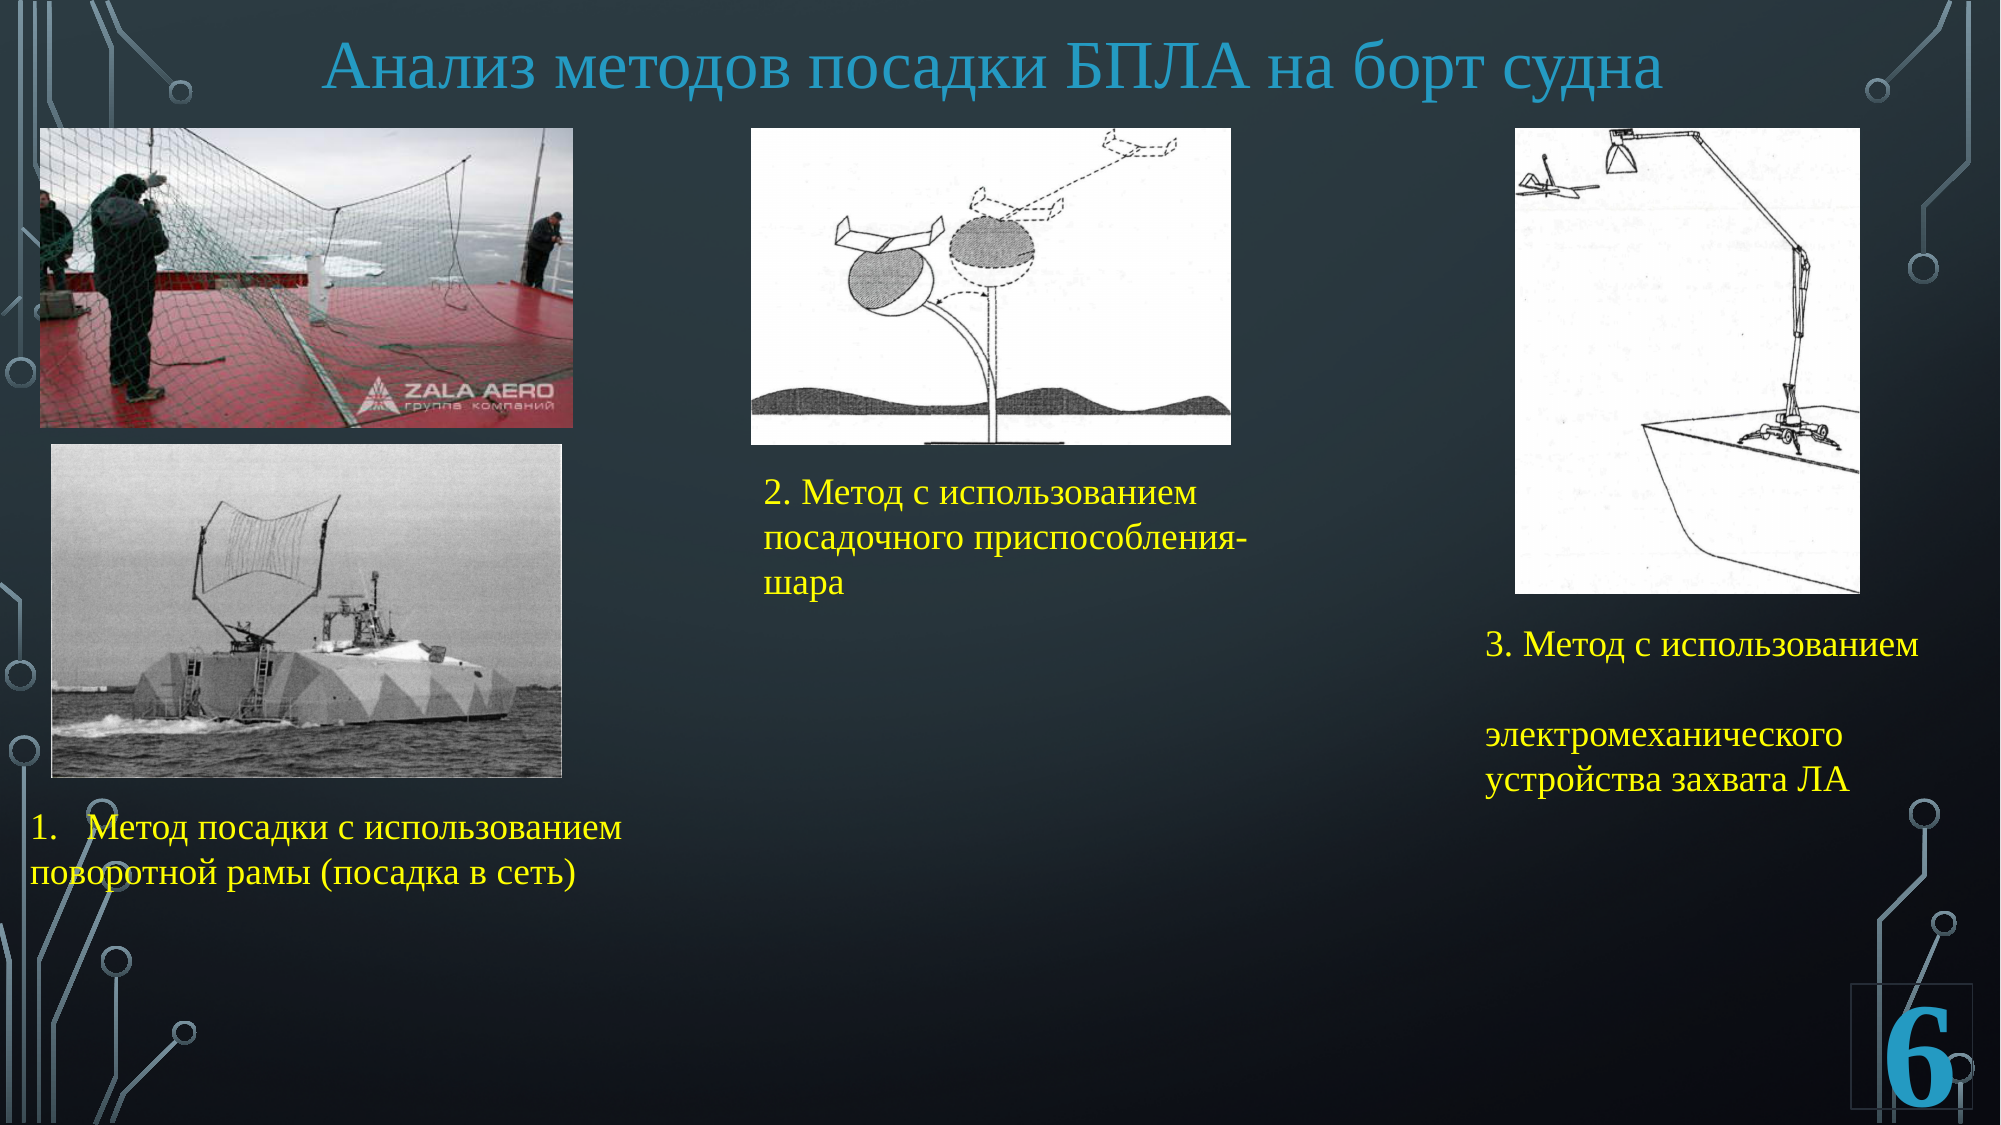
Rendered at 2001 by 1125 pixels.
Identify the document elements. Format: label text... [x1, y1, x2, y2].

picture [40, 128, 574, 428]
picture [751, 127, 1231, 446]
text_box 2. Метод с использованием посадочного приспособления-шара [748, 459, 1284, 610]
picture [51, 444, 562, 778]
slide_number 6 [1851, 984, 1973, 1109]
picture [1515, 127, 1860, 595]
text_box Метод посадки с использованием поворотной рамы (посадка в сеть) [15, 794, 643, 900]
text_box Анализ методов посадки БПЛА на борт судна [306, 12, 1688, 110]
text_box 3. Метод с использованием электромеханического устройства захвата ЛА [1470, 611, 1944, 806]
